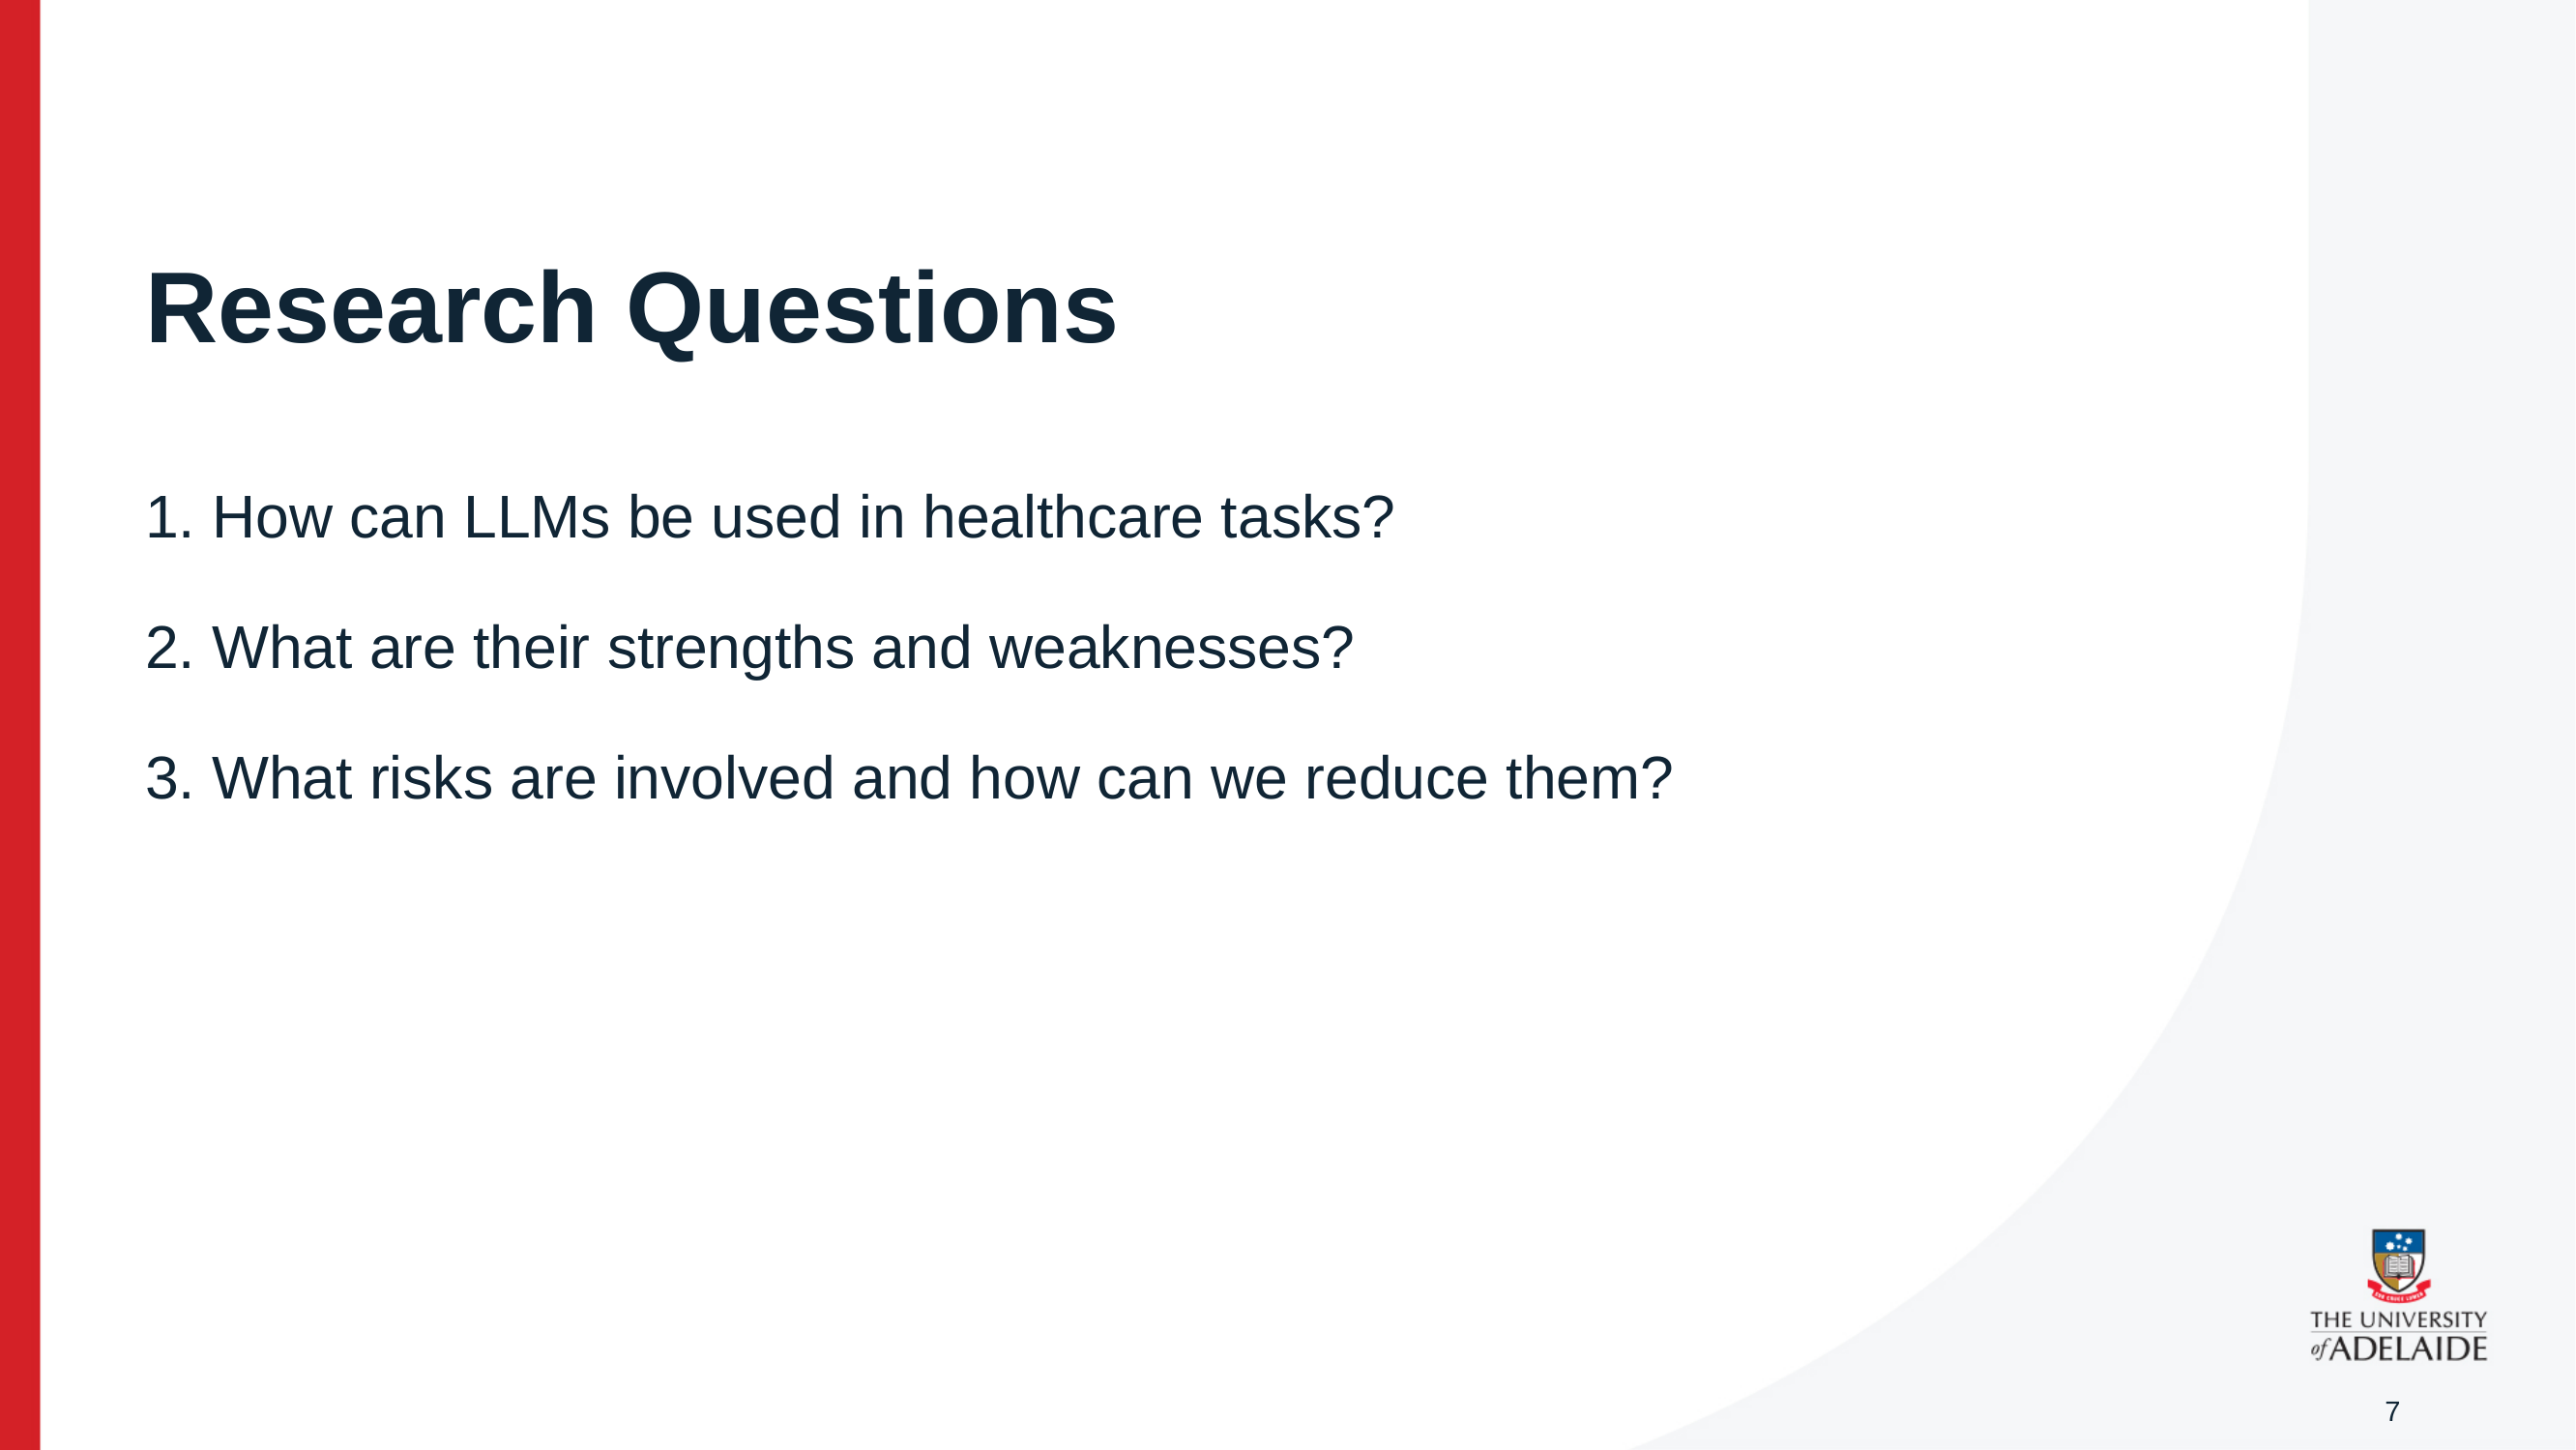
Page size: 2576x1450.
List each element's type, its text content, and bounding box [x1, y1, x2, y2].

list 1. How can LLMs be used in healthcare tasks? 2. What are their strengths and weaknesses? 3. What risks are involved and how can we reduce them? [145, 441, 2401, 1182]
title Research Questions [145, 218, 2401, 441]
slide_number 7 [1821, 1393, 2401, 1448]
picture [0, 0, 2576, 1450]
